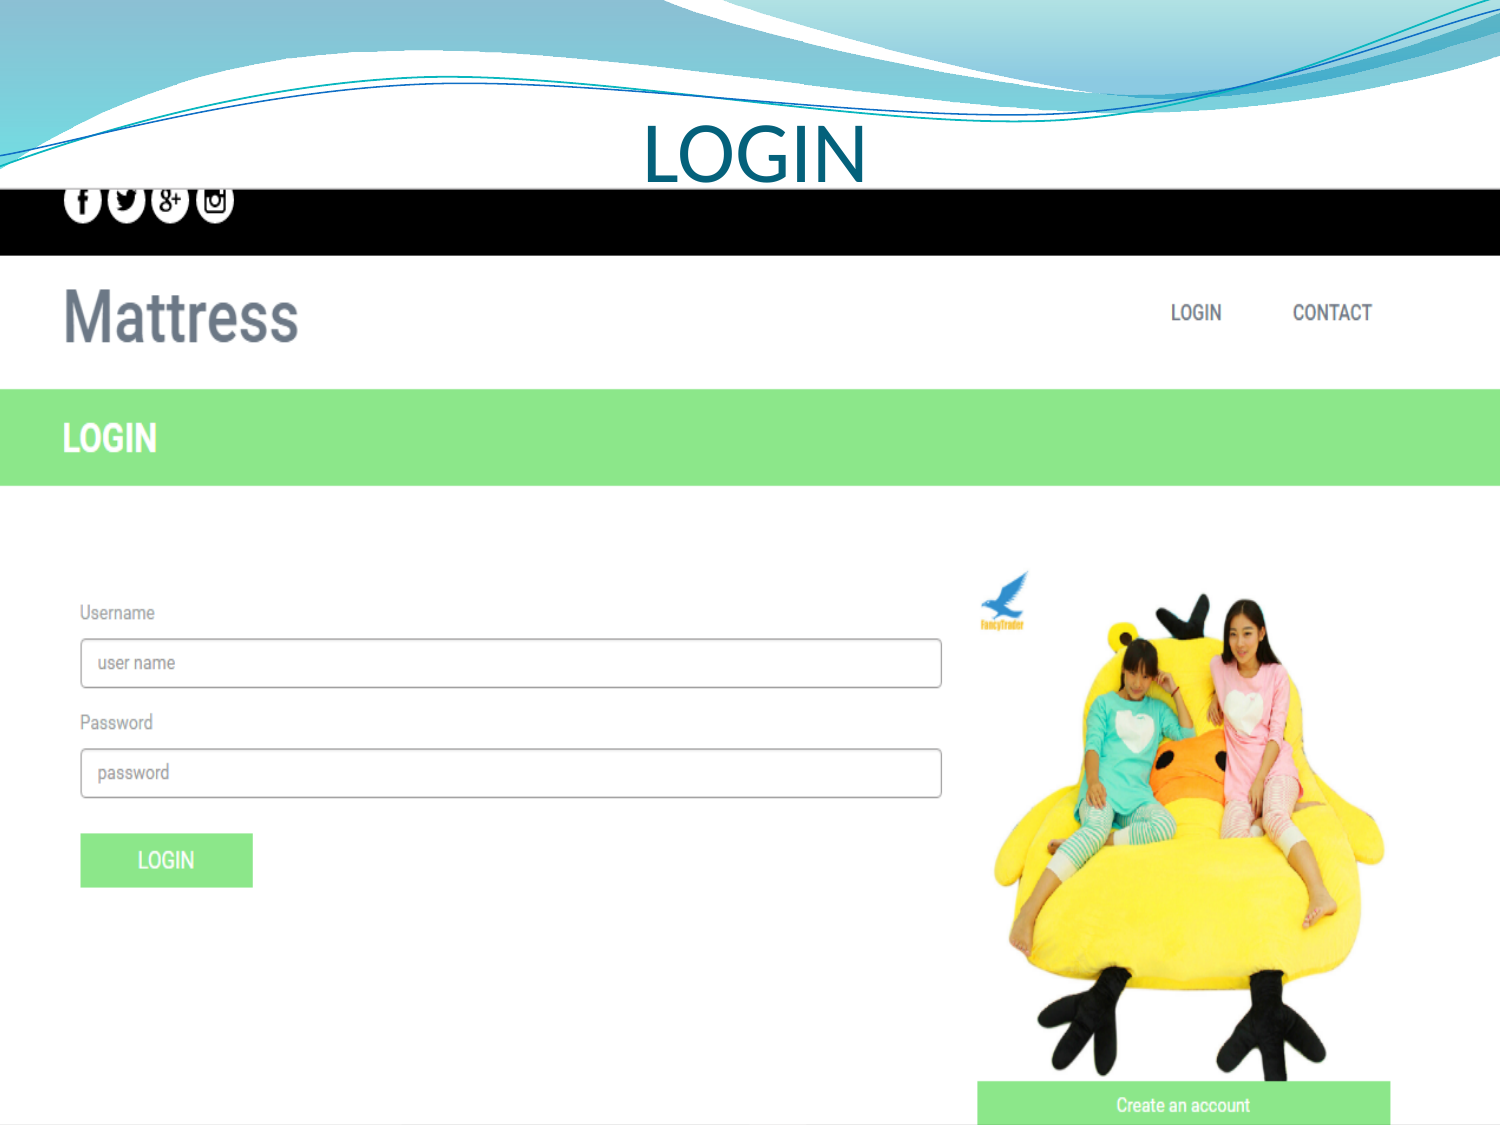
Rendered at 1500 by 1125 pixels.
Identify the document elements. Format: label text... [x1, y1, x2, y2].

title LOGIN [75, 87, 1438, 187]
picture [0, 187, 1500, 1125]
